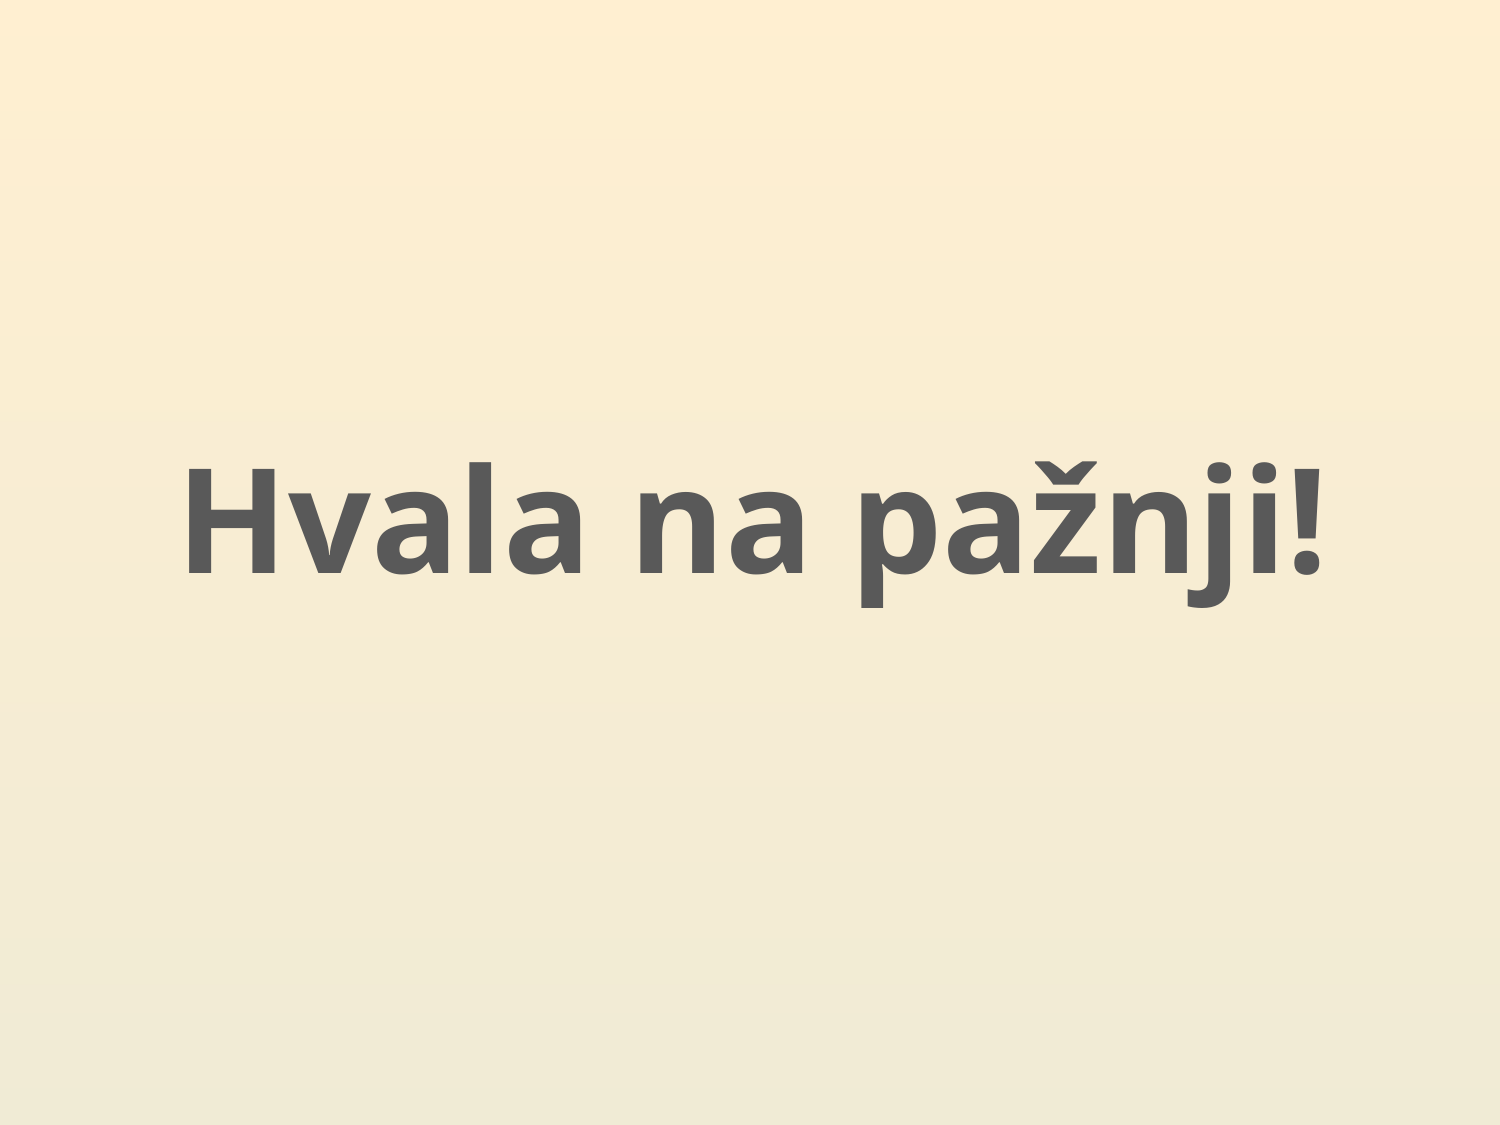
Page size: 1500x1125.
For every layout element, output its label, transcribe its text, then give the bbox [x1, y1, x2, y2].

text_box Hvala na pažnji! [53, 420, 1453, 611]
